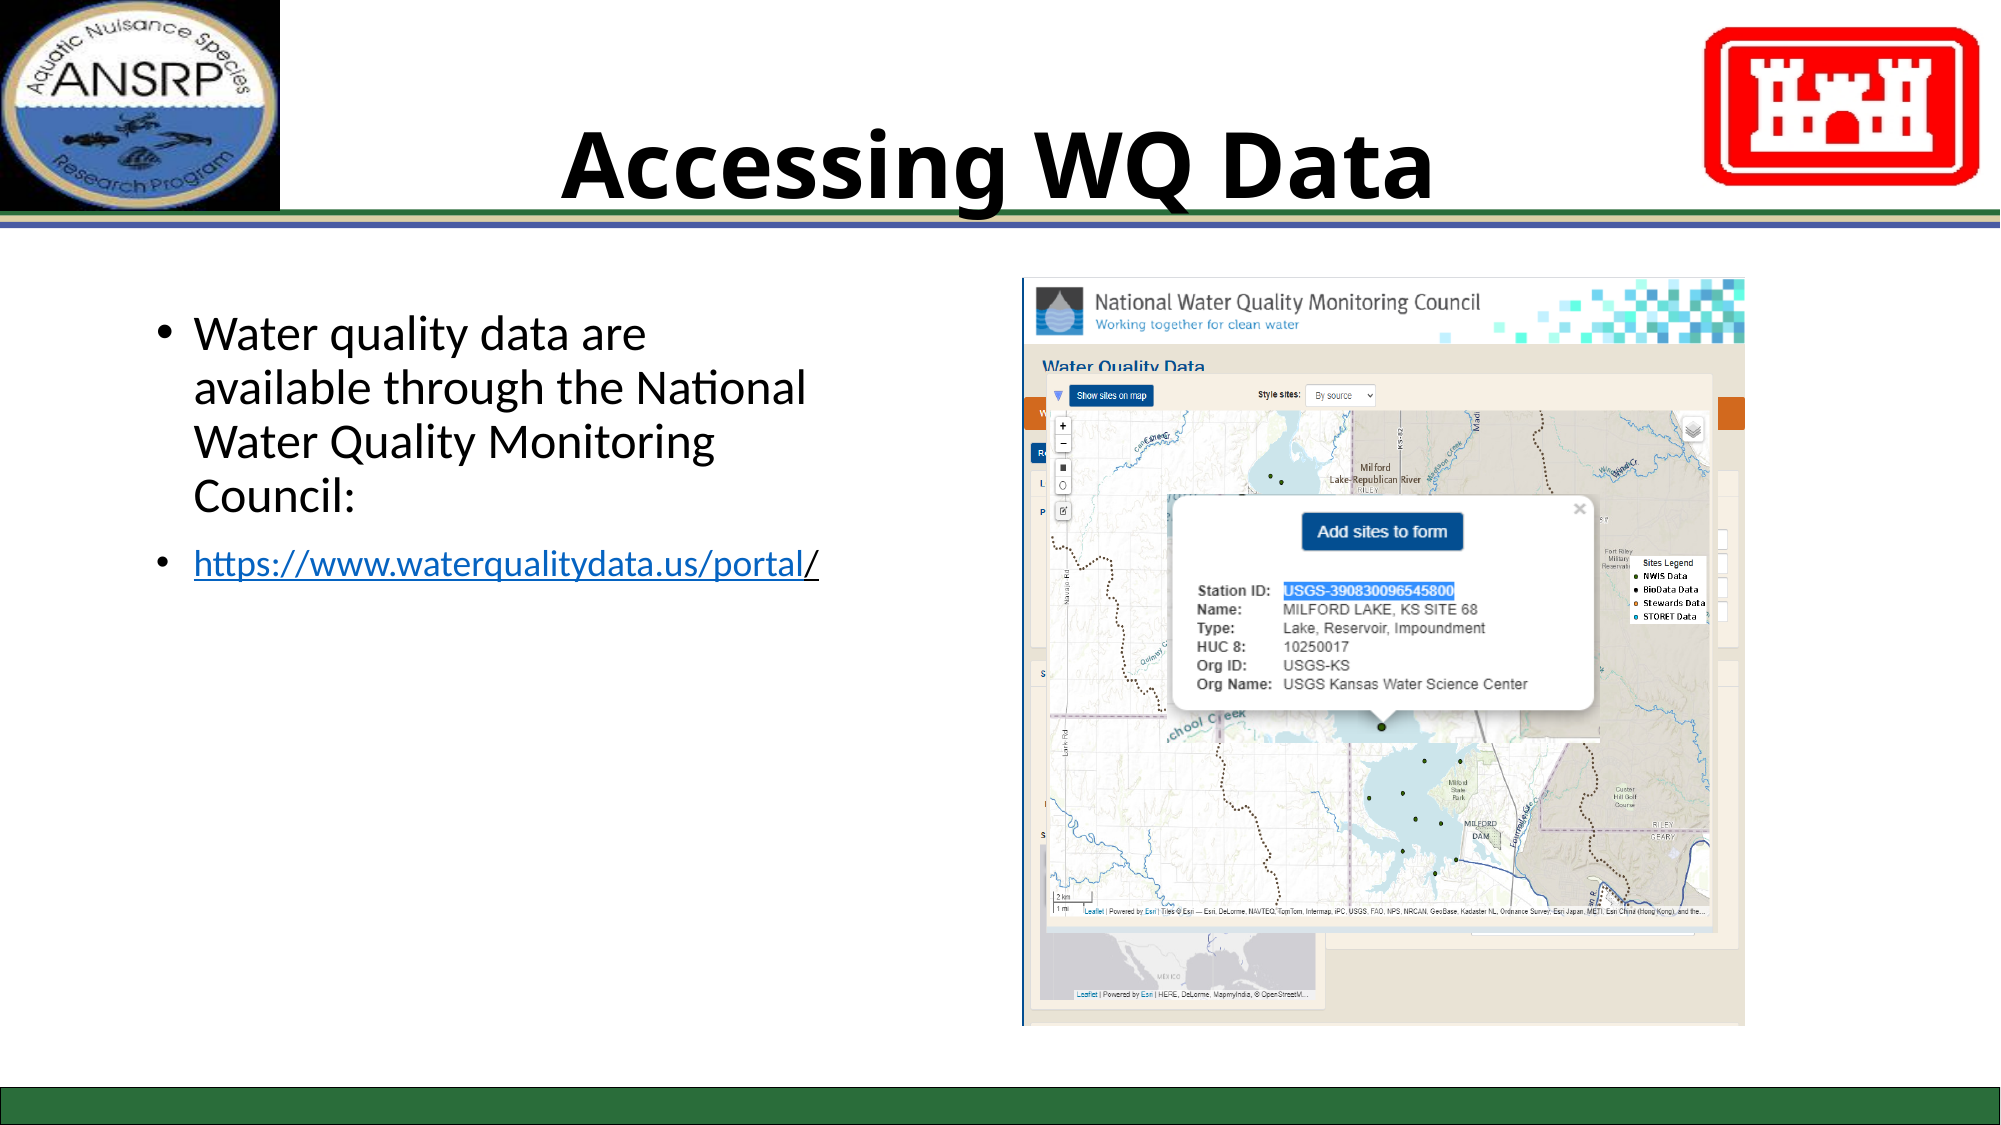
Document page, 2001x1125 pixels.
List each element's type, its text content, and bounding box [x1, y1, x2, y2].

title Accessing WQ Data [137, 59, 1863, 278]
picture [1012, 277, 1755, 1053]
picture [0, 0, 280, 211]
picture [1700, 25, 1984, 188]
list Water quality data are available through the National Water Quality Monitoring Council: https://www.waterqualitydata.us/portal/ [141, 299, 836, 743]
